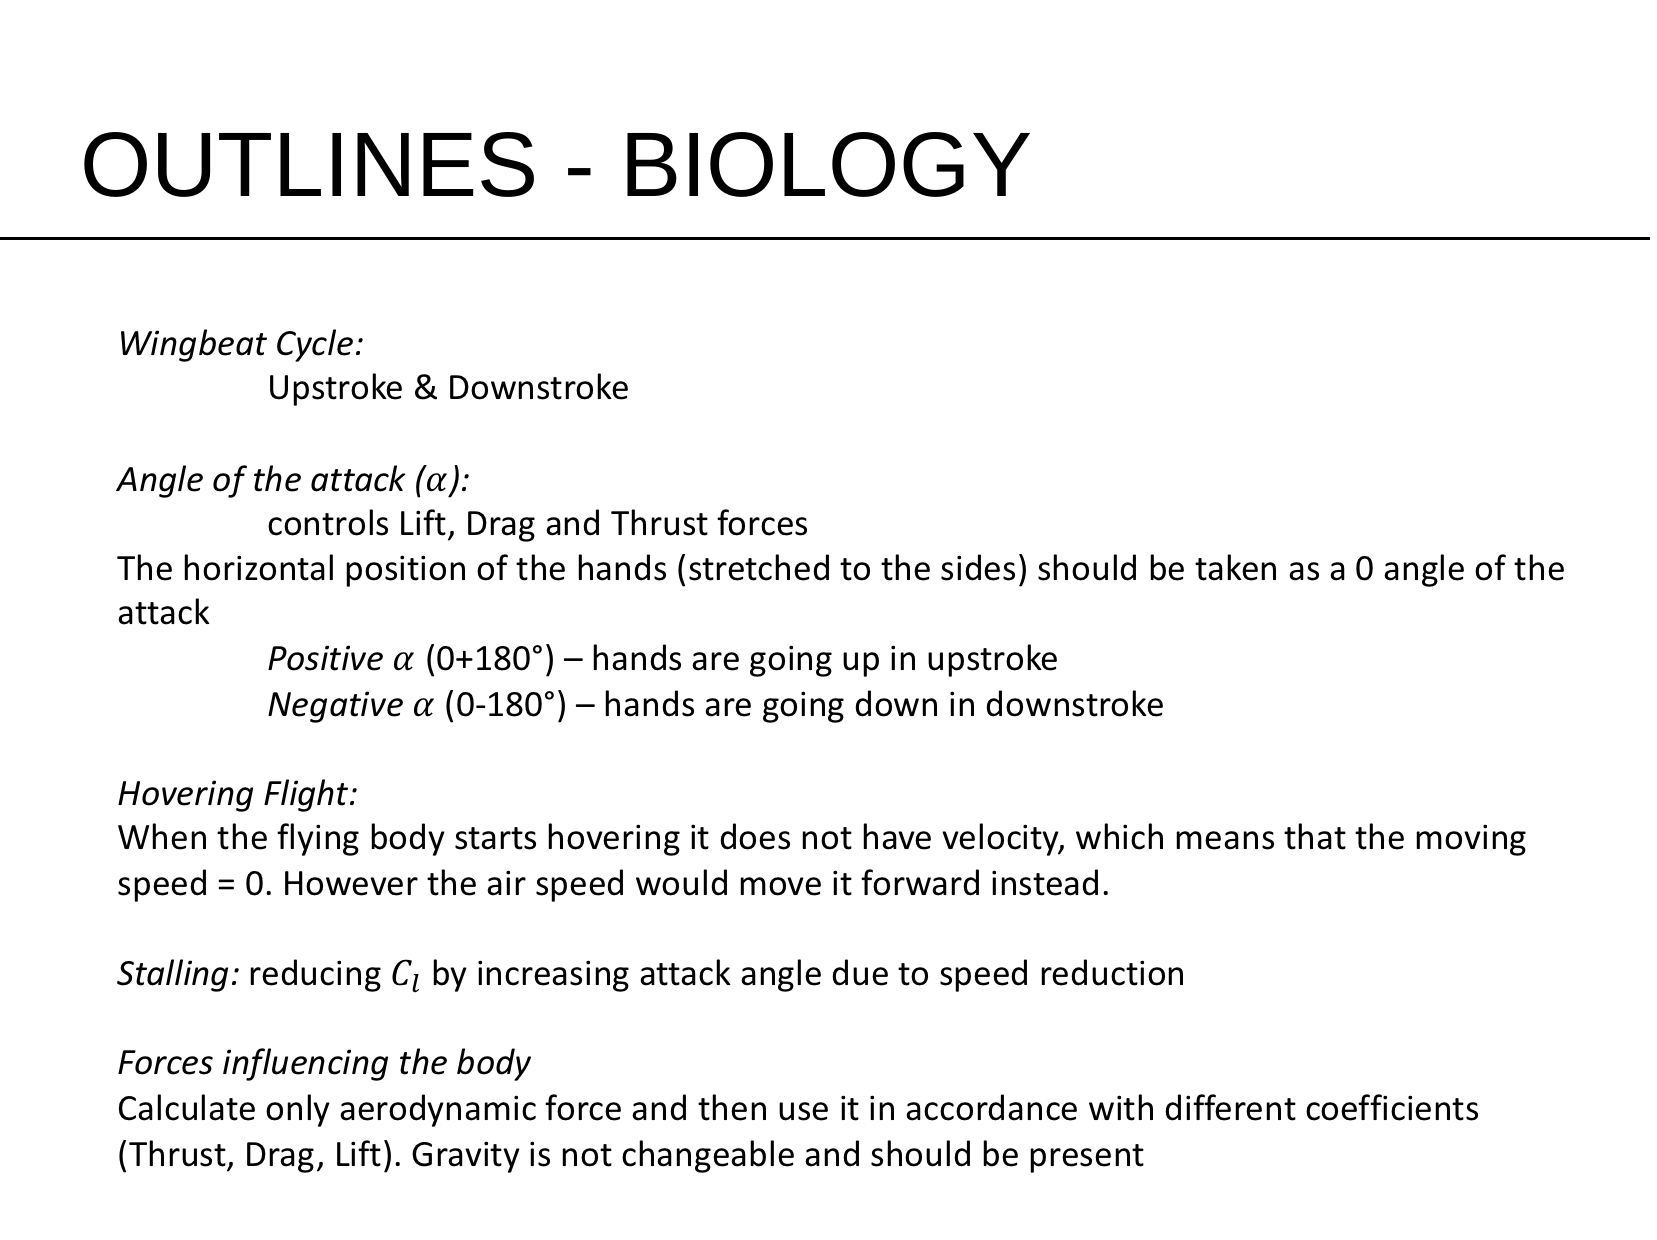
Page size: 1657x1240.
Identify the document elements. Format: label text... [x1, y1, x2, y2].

text_box [101, 311, 1591, 1190]
text_box OUTLINES - BIOLOGY [80, 105, 1576, 217]
